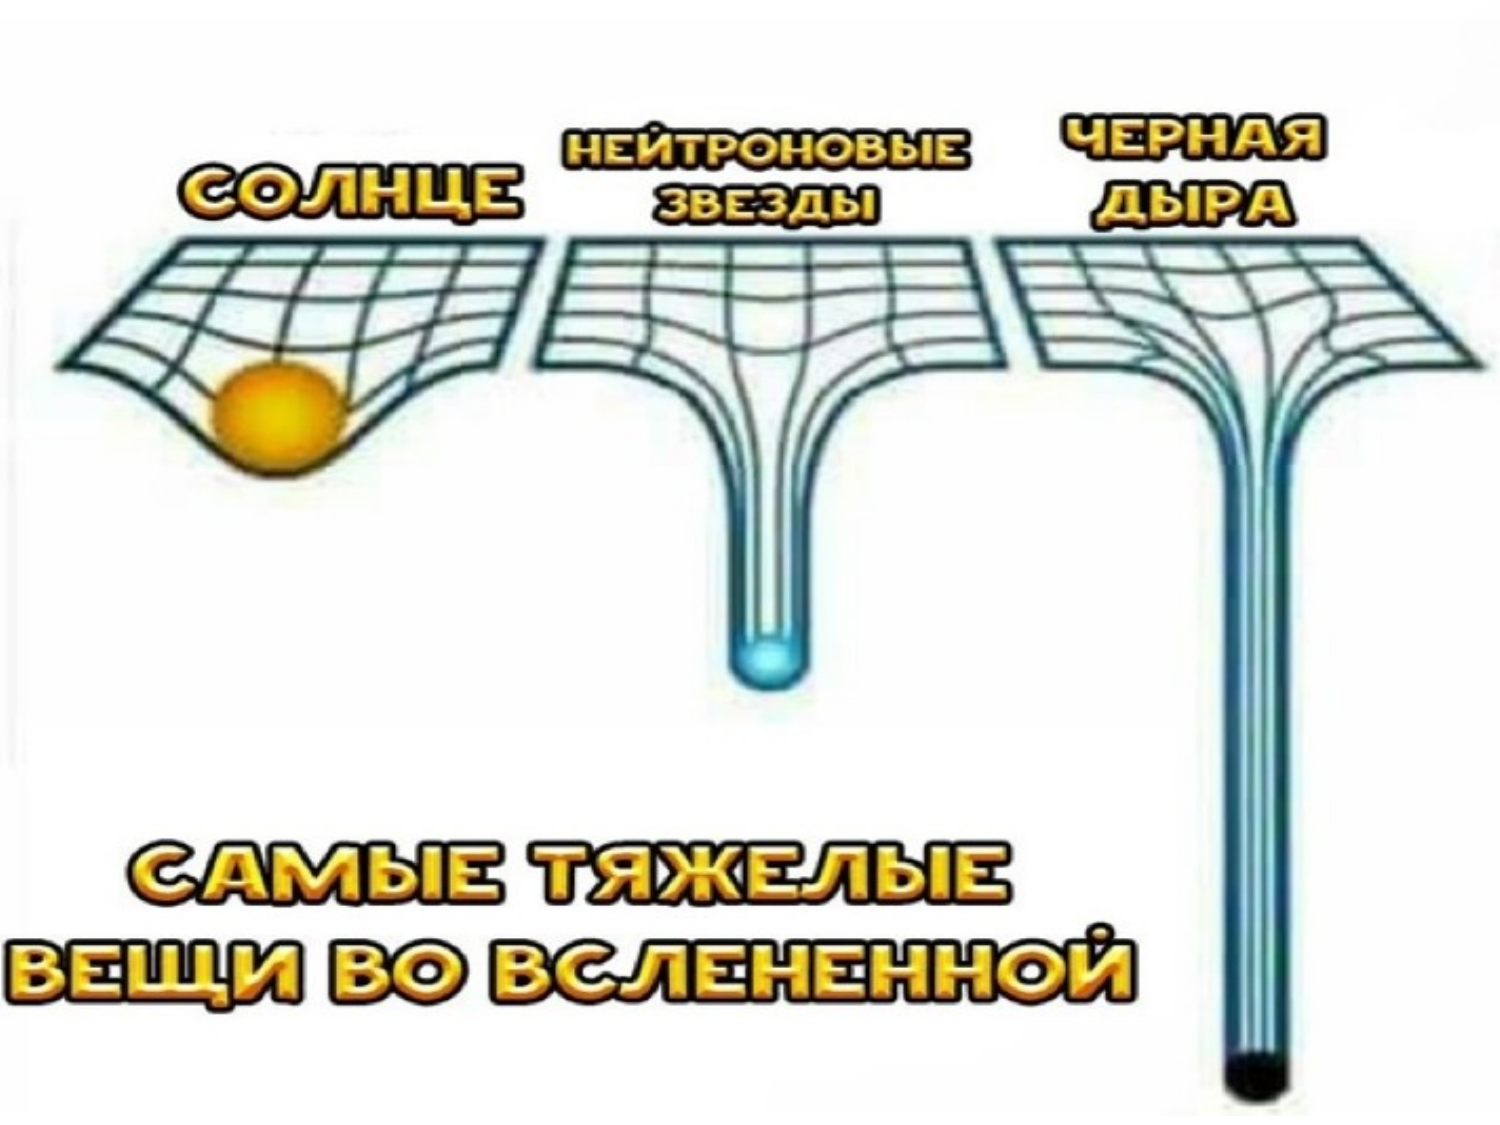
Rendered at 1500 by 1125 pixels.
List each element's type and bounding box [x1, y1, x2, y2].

list [0, 0, 1500, 1116]
